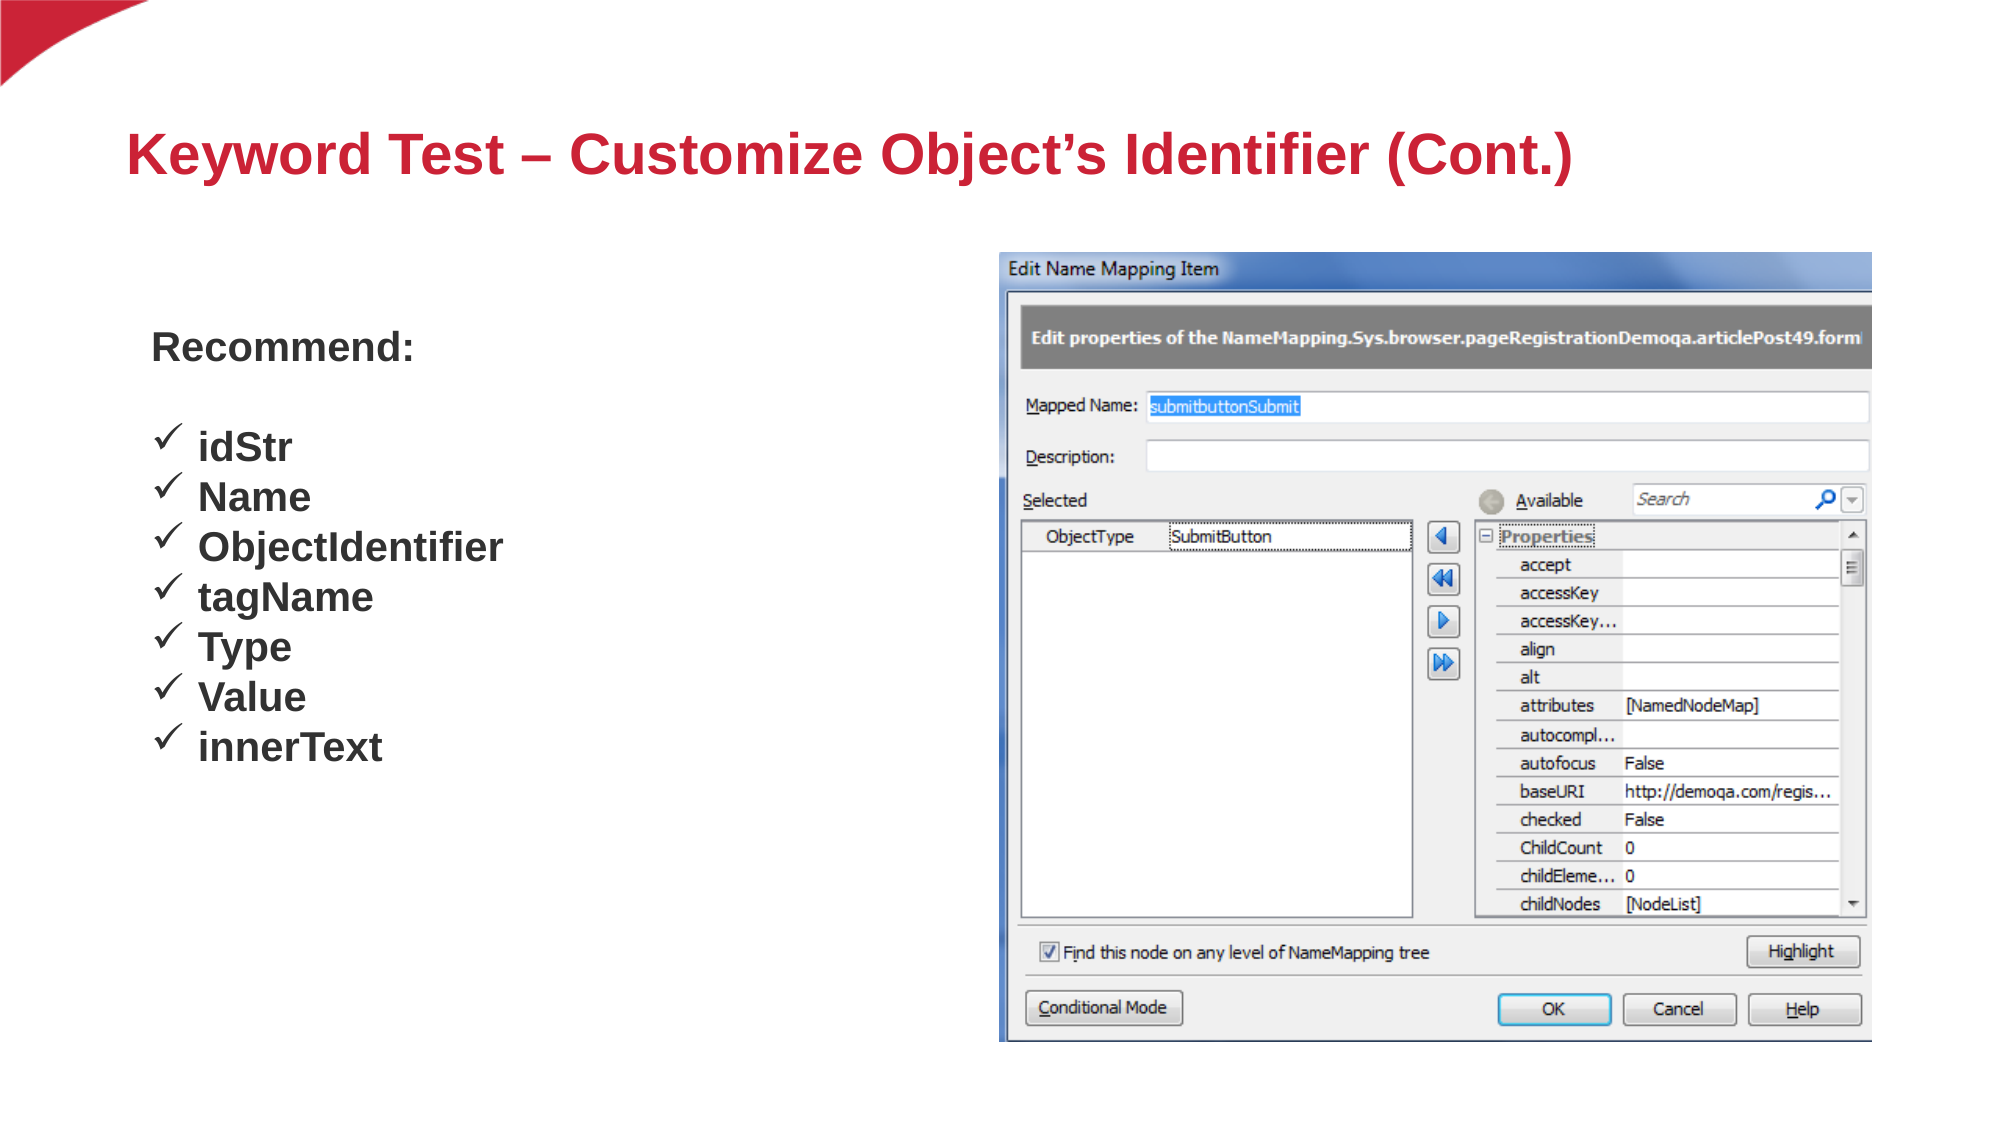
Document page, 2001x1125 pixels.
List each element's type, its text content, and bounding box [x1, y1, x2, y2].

picture [0, 0, 158, 91]
title Keyword Test – Customize Object’s Identifier (Cont.) [111, 33, 1685, 196]
picture [999, 252, 1872, 1043]
text_box Recommend: idStr Name ObjectIdentifier tagName Type Value innerText [136, 312, 520, 778]
